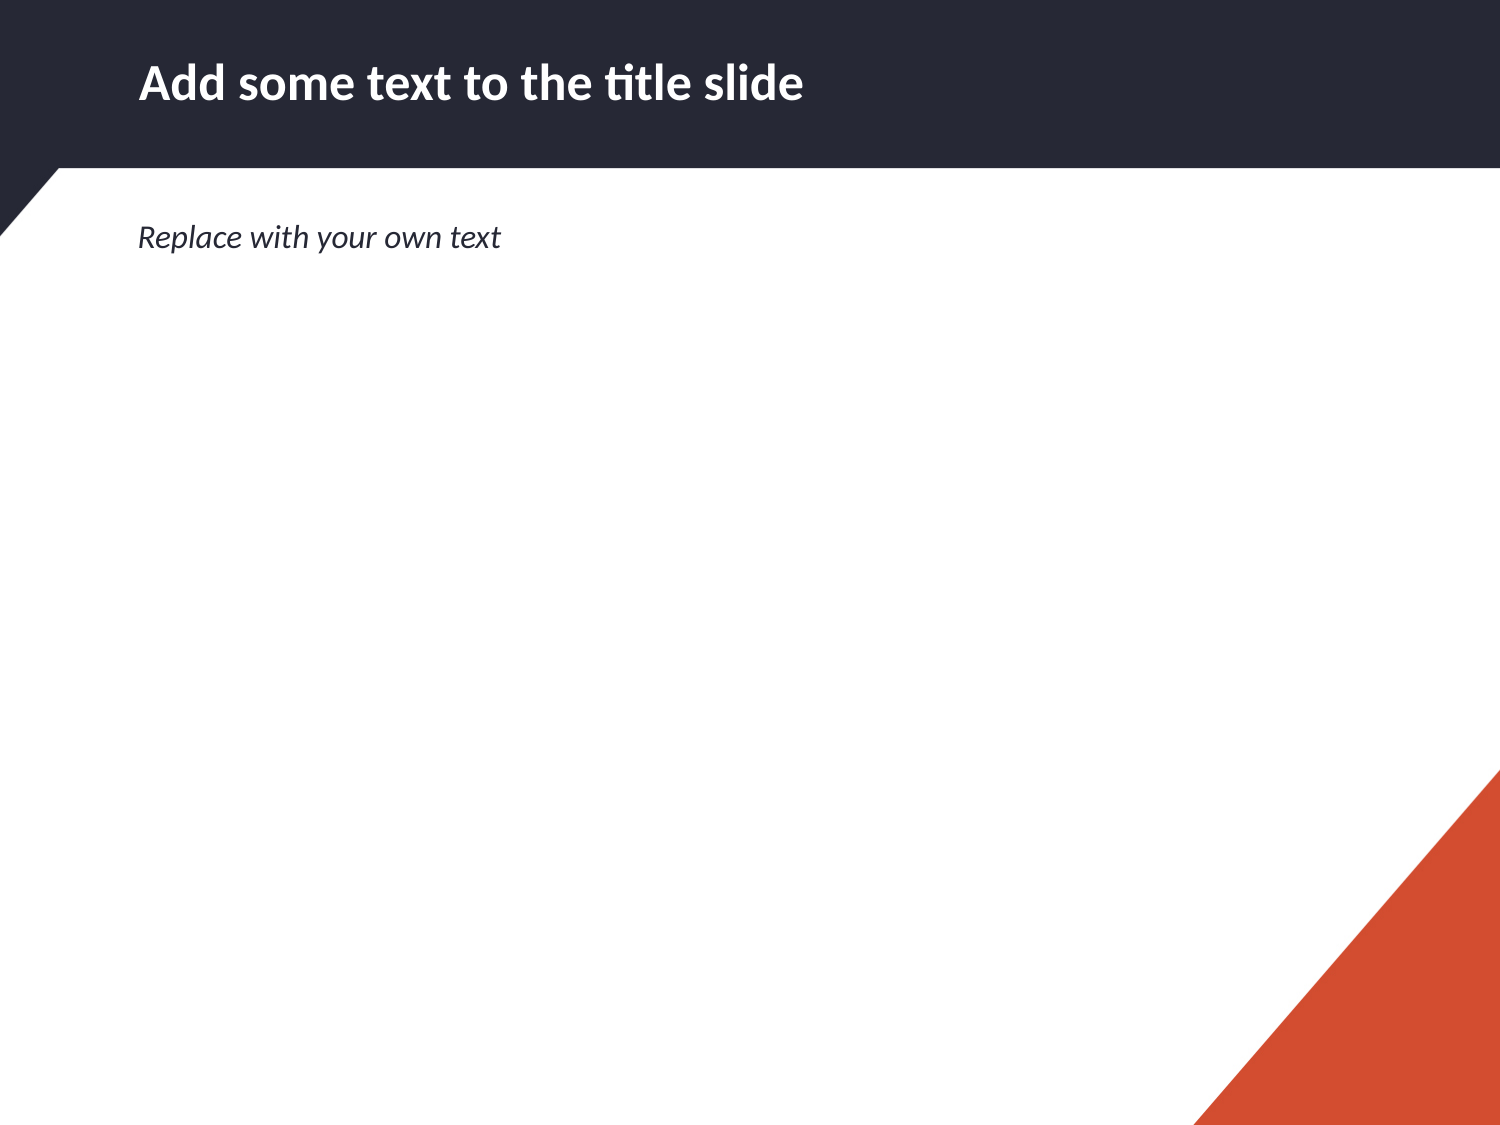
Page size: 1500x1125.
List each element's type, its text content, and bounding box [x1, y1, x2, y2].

list Replace with your own text [122, 208, 1378, 1047]
title Add some text to the title slide [123, 14, 1376, 145]
picture [0, 0, 1500, 1125]
